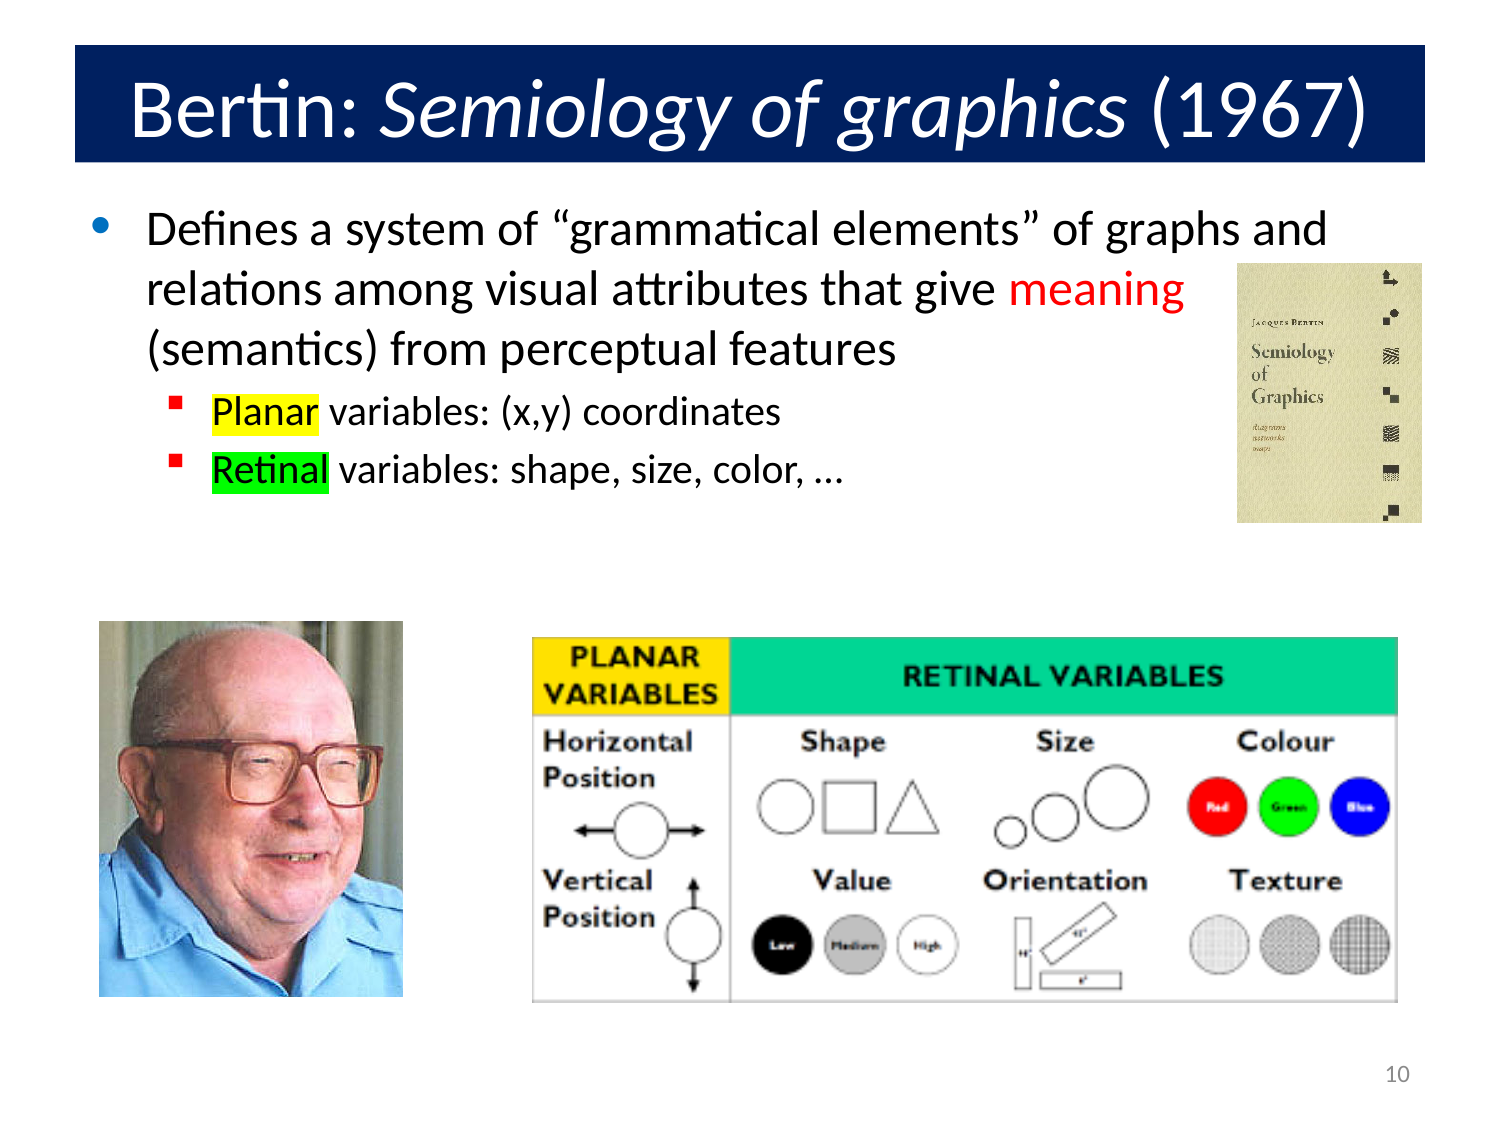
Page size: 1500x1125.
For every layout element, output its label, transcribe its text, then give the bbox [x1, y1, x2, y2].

slide_number 10 [1074, 1042, 1425, 1103]
title Bertin: Semiology of graphics (1967) [75, 45, 1425, 163]
picture [532, 637, 1398, 1003]
picture [99, 621, 403, 997]
picture [1237, 263, 1423, 524]
list Defines a system of “grammatical elements” of graphs and relations among visual attributes that give meaning (semantics) from perceptual features Planar variables: (x,y) coordinates Retinal variables: shape, size, color, … [75, 187, 1425, 638]
